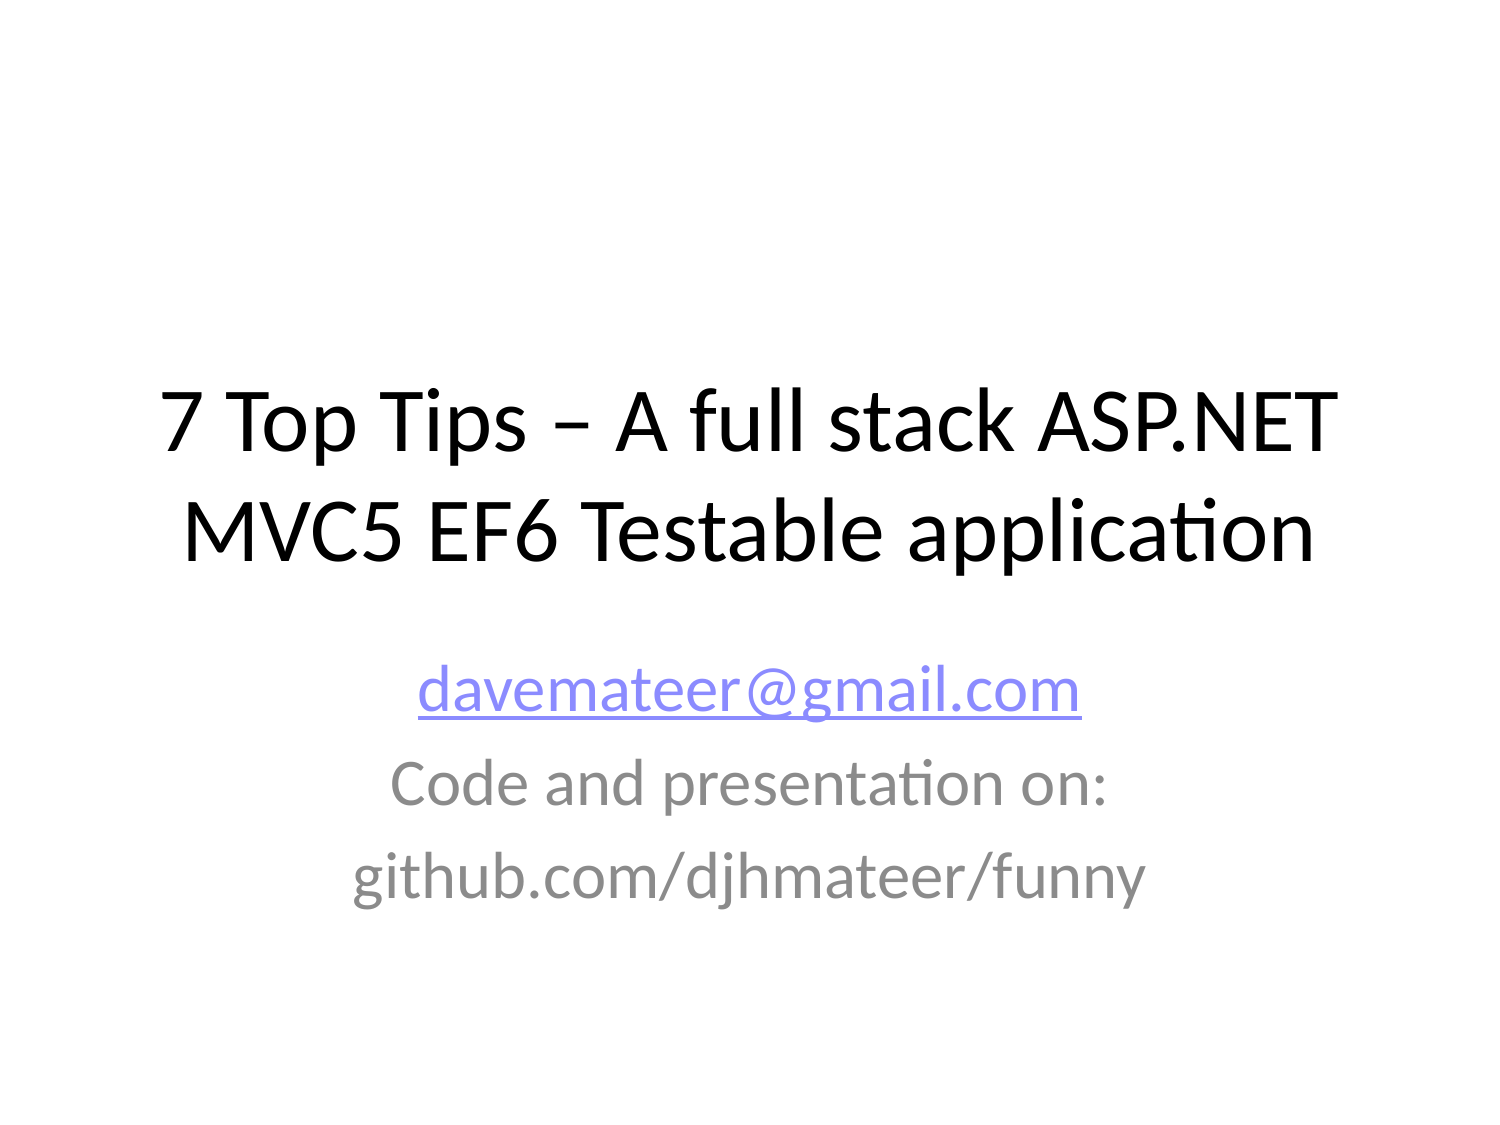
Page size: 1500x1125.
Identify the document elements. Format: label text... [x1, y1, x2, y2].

title 7 Top Tips – A full stack ASP.NET MVC5 EF6 Testable application [112, 349, 1388, 591]
subtitle davemateer@gmail.com Code and presentation on: github.com/djhmateer/funny [225, 637, 1275, 925]
